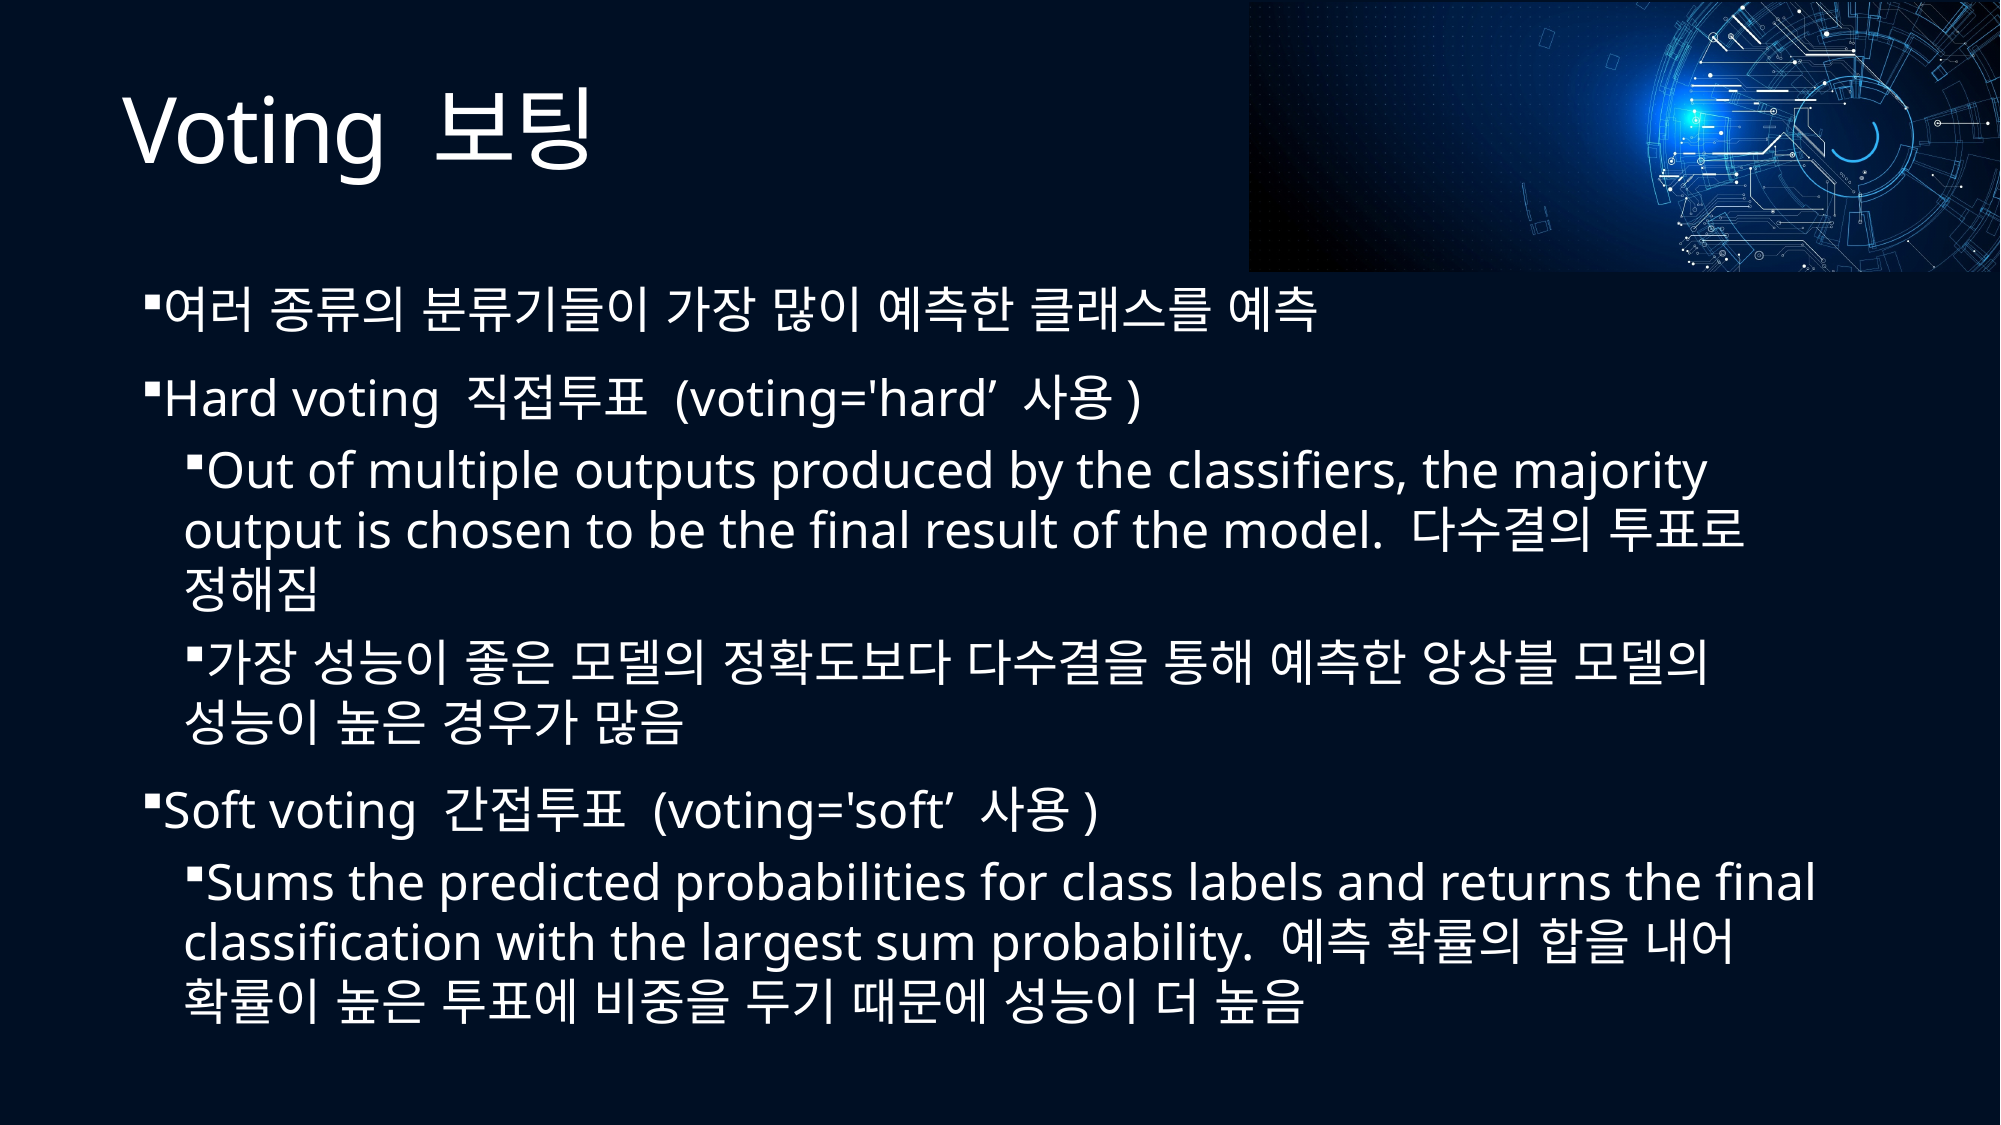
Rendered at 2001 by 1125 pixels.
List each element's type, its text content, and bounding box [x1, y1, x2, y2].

picture [1875, 2, 2000, 272]
title Voting 보팅 [107, 0, 1875, 272]
list 여러 종류의 분류기들이 가장 많이 예측한 클래스를 예측 Hard voting 직접투표 (voting='hard’ 사용) Out of multiple outputs produced by the classifiers, the majority output is chosen to be the final result of the model. 다수결의 투표로 정해짐 가장 성능이 좋은 모델의 정확도보다 다수결을 통해 예측한 앙상블 모델의 성능이 높은 경우가 많음 Soft voting 간접투표 (voting='soft’ 사용) Sums the predicted probabilities for class labels and returns the final classification with the largest sum probability. 예측 확률의 합을 내어 확률이 높은 투표에 비중을 두기 때문에 성능이 더 높음 [110, 271, 1875, 1125]
